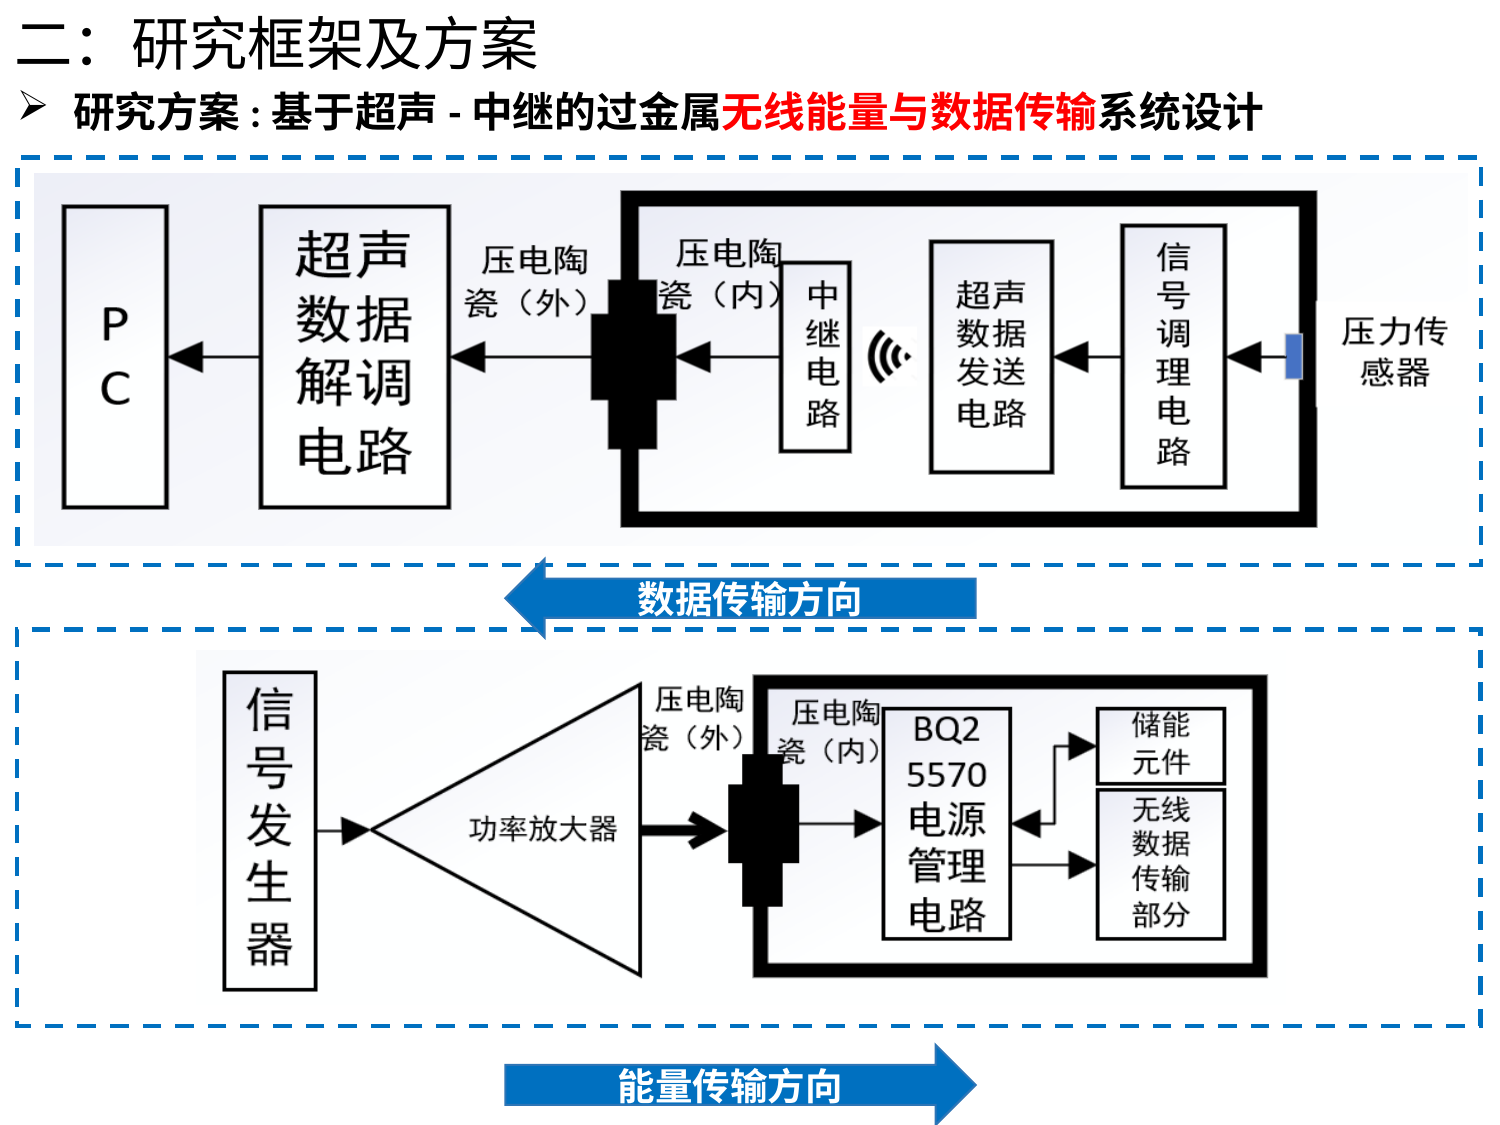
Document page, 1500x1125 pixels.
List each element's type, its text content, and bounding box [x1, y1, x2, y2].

picture [34, 173, 1468, 546]
text_box 二：研究框架及方案 [0, 0, 750, 78]
text_box 研究方案:基于超声-中继的过金属无线能量与数据传输系统设计 [0, 78, 1482, 143]
text_box 能量传输方向 [504, 1042, 978, 1125]
slide_number [1162, 987, 1500, 1048]
picture [196, 650, 1286, 1005]
text_box 数据传输方向 [503, 566, 977, 640]
text_box [16, 628, 1482, 1027]
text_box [17, 157, 1482, 566]
